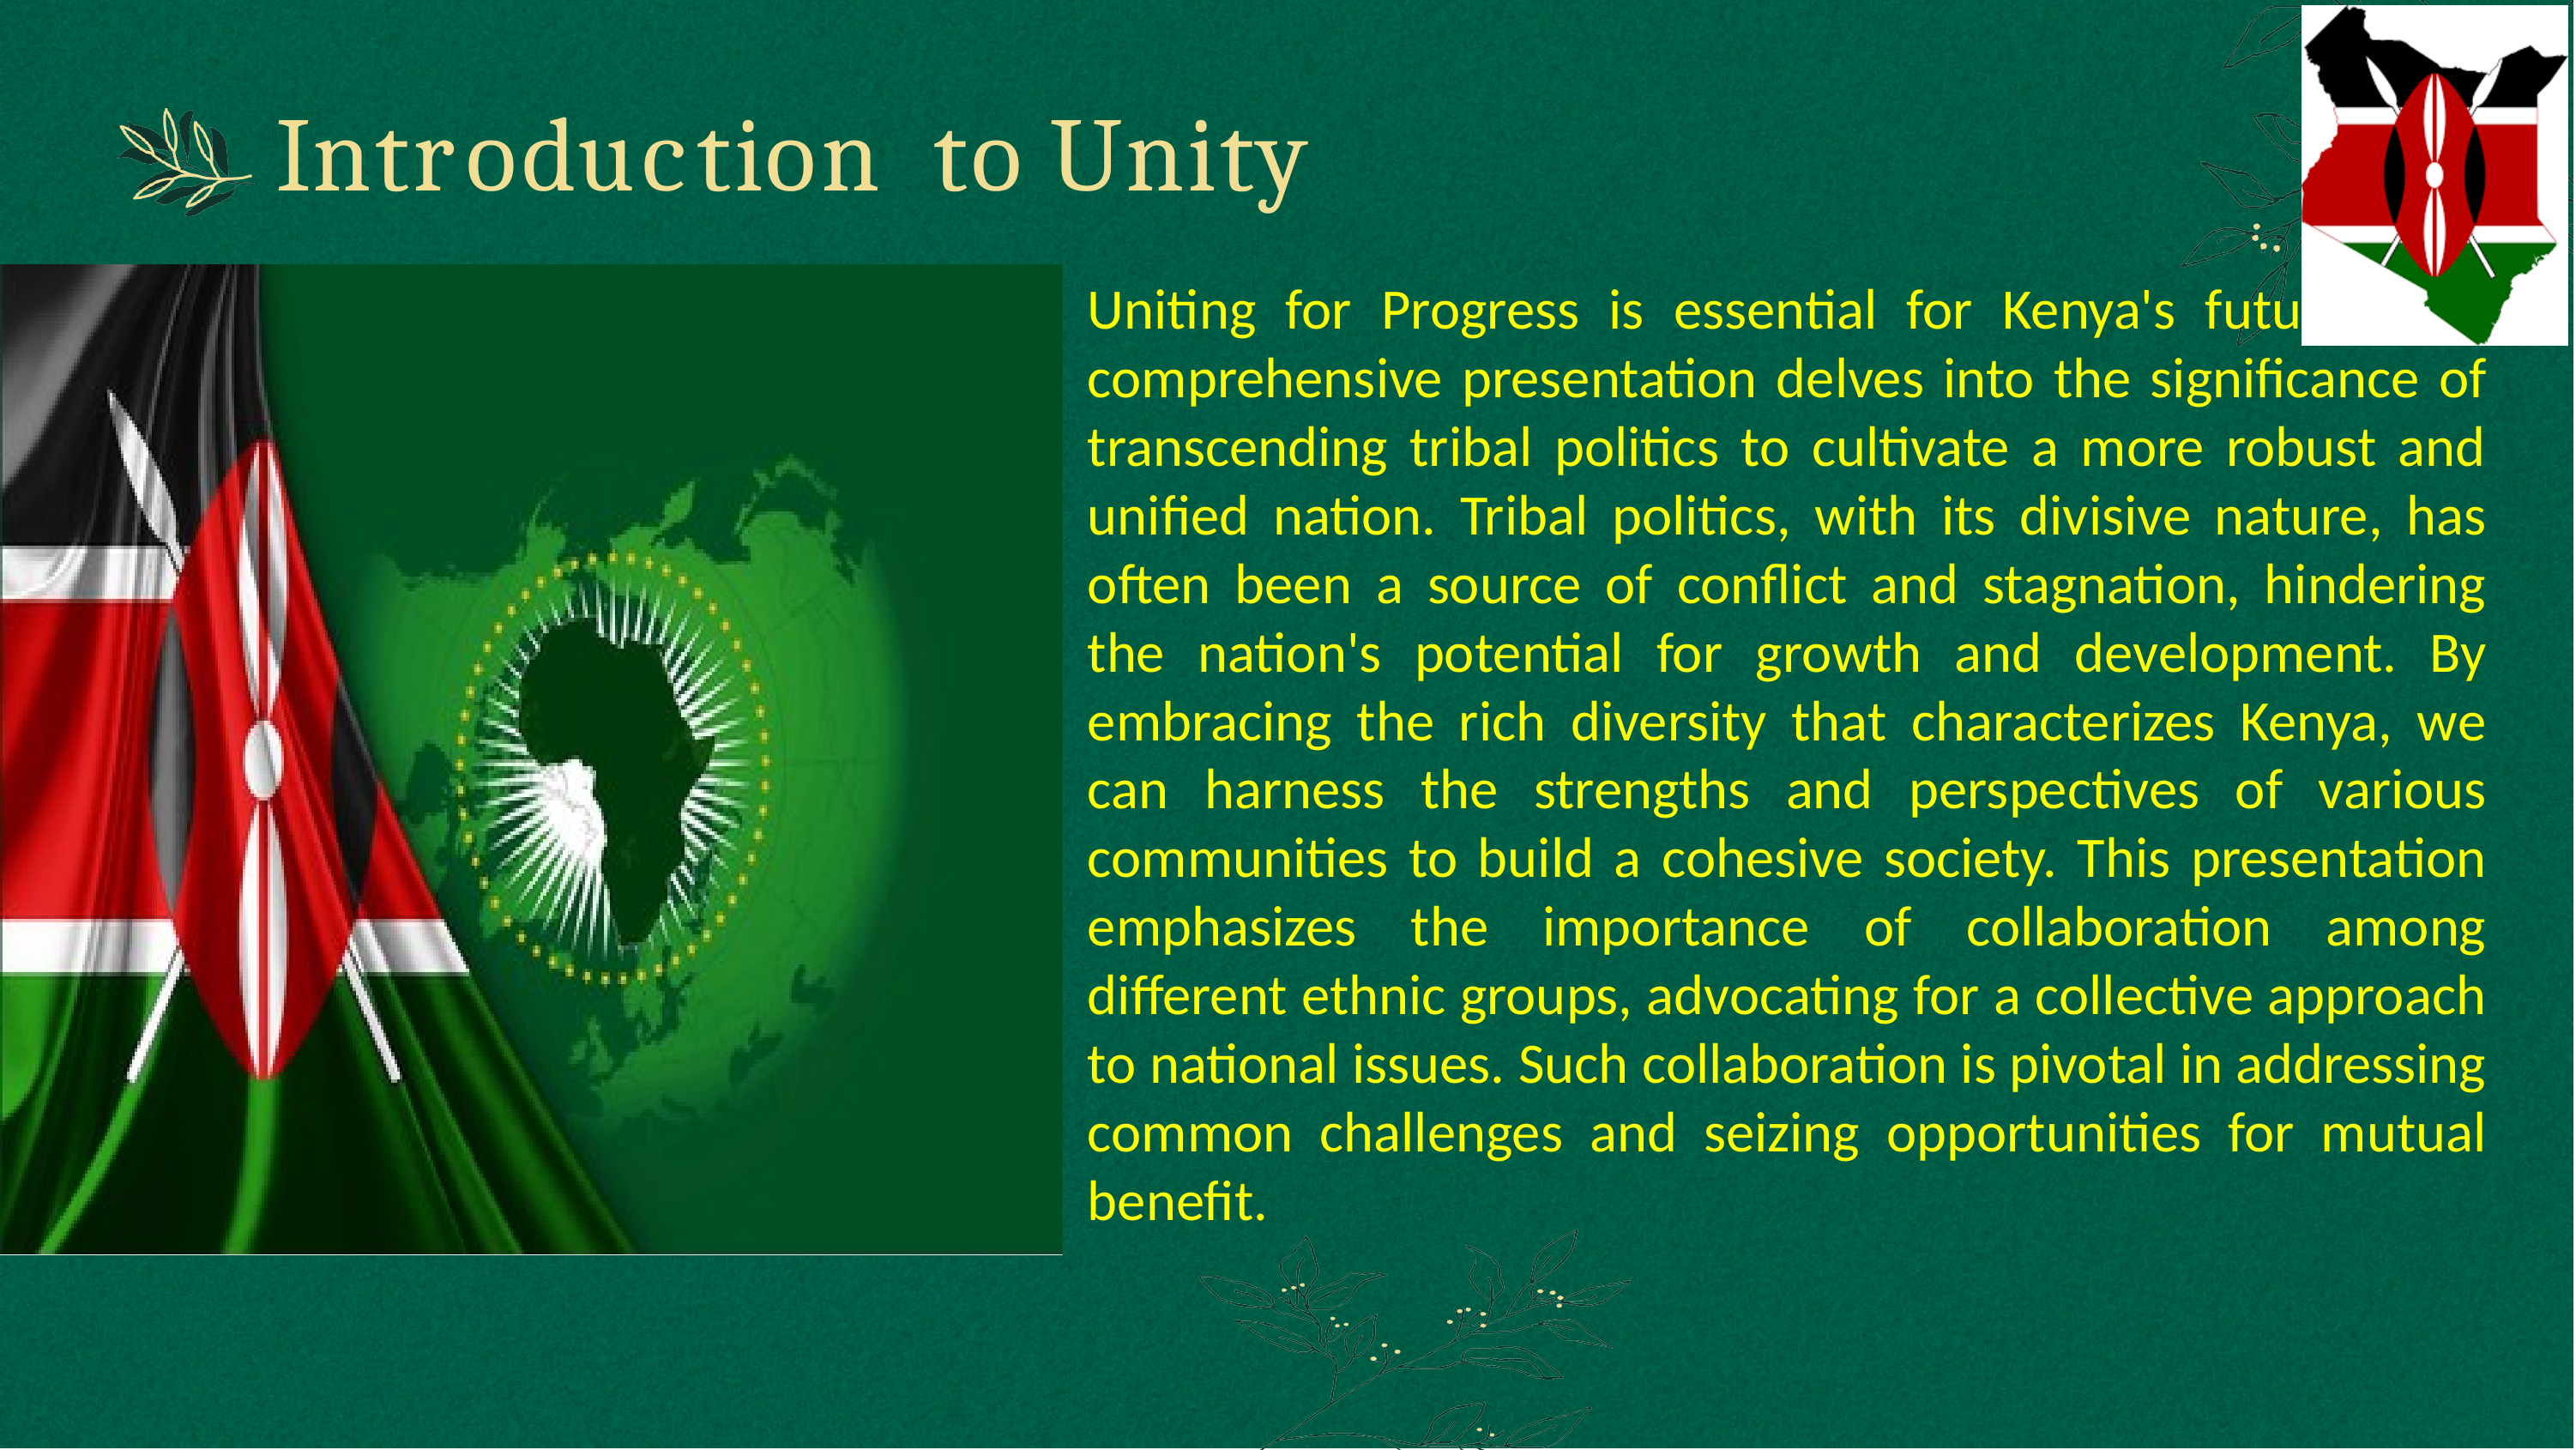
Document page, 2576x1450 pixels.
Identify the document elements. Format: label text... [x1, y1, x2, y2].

picture [0, 0, 2574, 1450]
text_box Uniting for Progress is essential for Kenya's future. This comprehensive presentation delves into the significance of transcending tribal politics to cultivate a more robust and unified nation. Tribal politics, with its divisive nature, has often been a source of conflict and stagnation, hindering the nation's potential for growth and development. By embracing the rich diversity that characterizes Kenya, we can harness the strengths and perspectives of various communities to build a cohesive society. This presentation emphasizes the importance of collaboration among different ethnic groups, advocating for a collective approach to national issues. Such collaboration is pivotal in addressing common challenges and seizing opportunities for mutual benefit. [1087, 261, 2488, 1301]
title Introduction to Unity [274, 83, 1674, 350]
